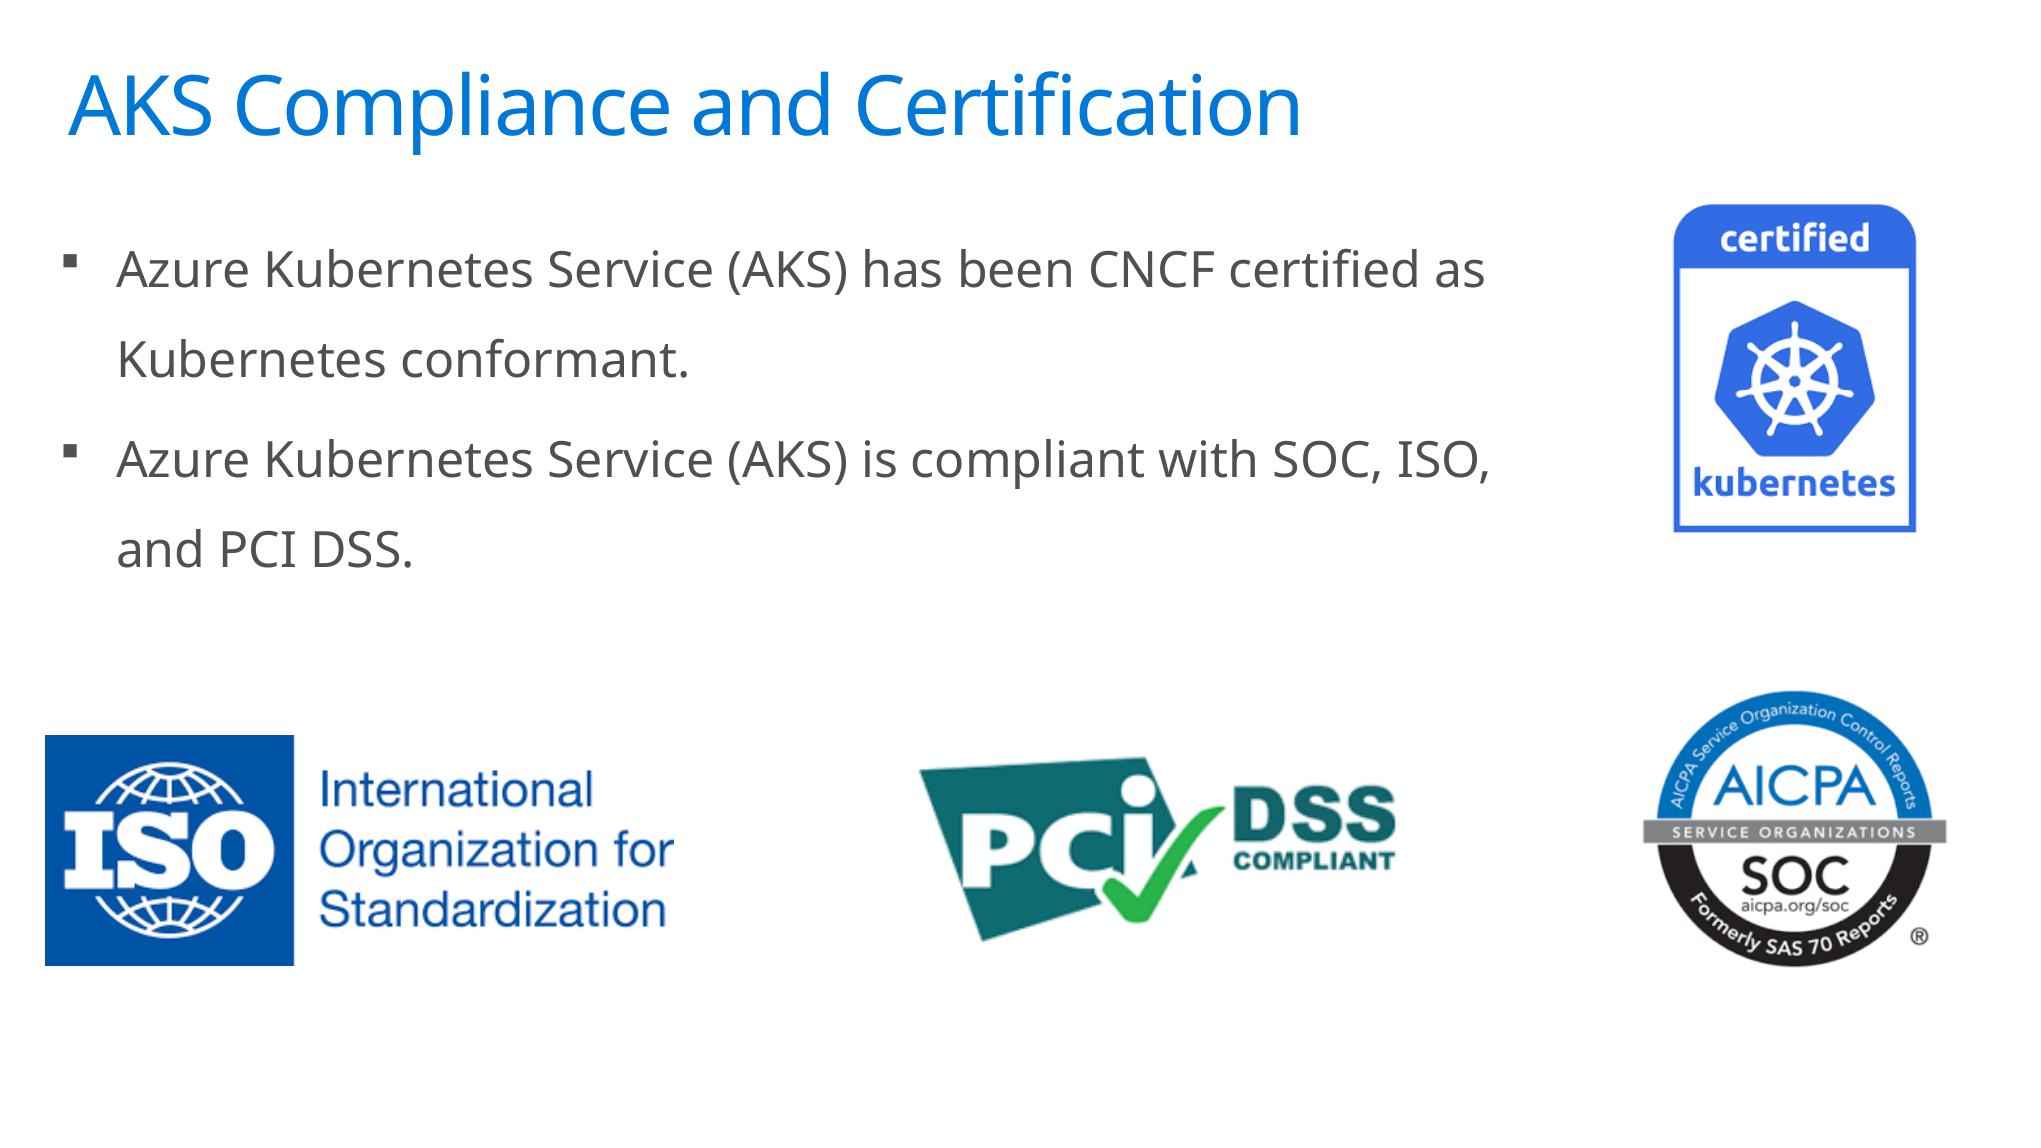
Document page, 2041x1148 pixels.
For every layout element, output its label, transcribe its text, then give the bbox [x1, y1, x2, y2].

picture [834, 680, 1481, 1021]
text_box Azure Kubernetes Service (AKS) has been CNCF certified as Kubernetes conformant. Azure Kubernetes Service (AKS) is compliant with SOC, ISO, and PCI DSS. [45, 199, 1530, 640]
picture [44, 735, 674, 967]
picture [1641, 689, 1948, 969]
picture [1668, 198, 1921, 539]
title AKS Compliance and Certification [45, 48, 1996, 199]
